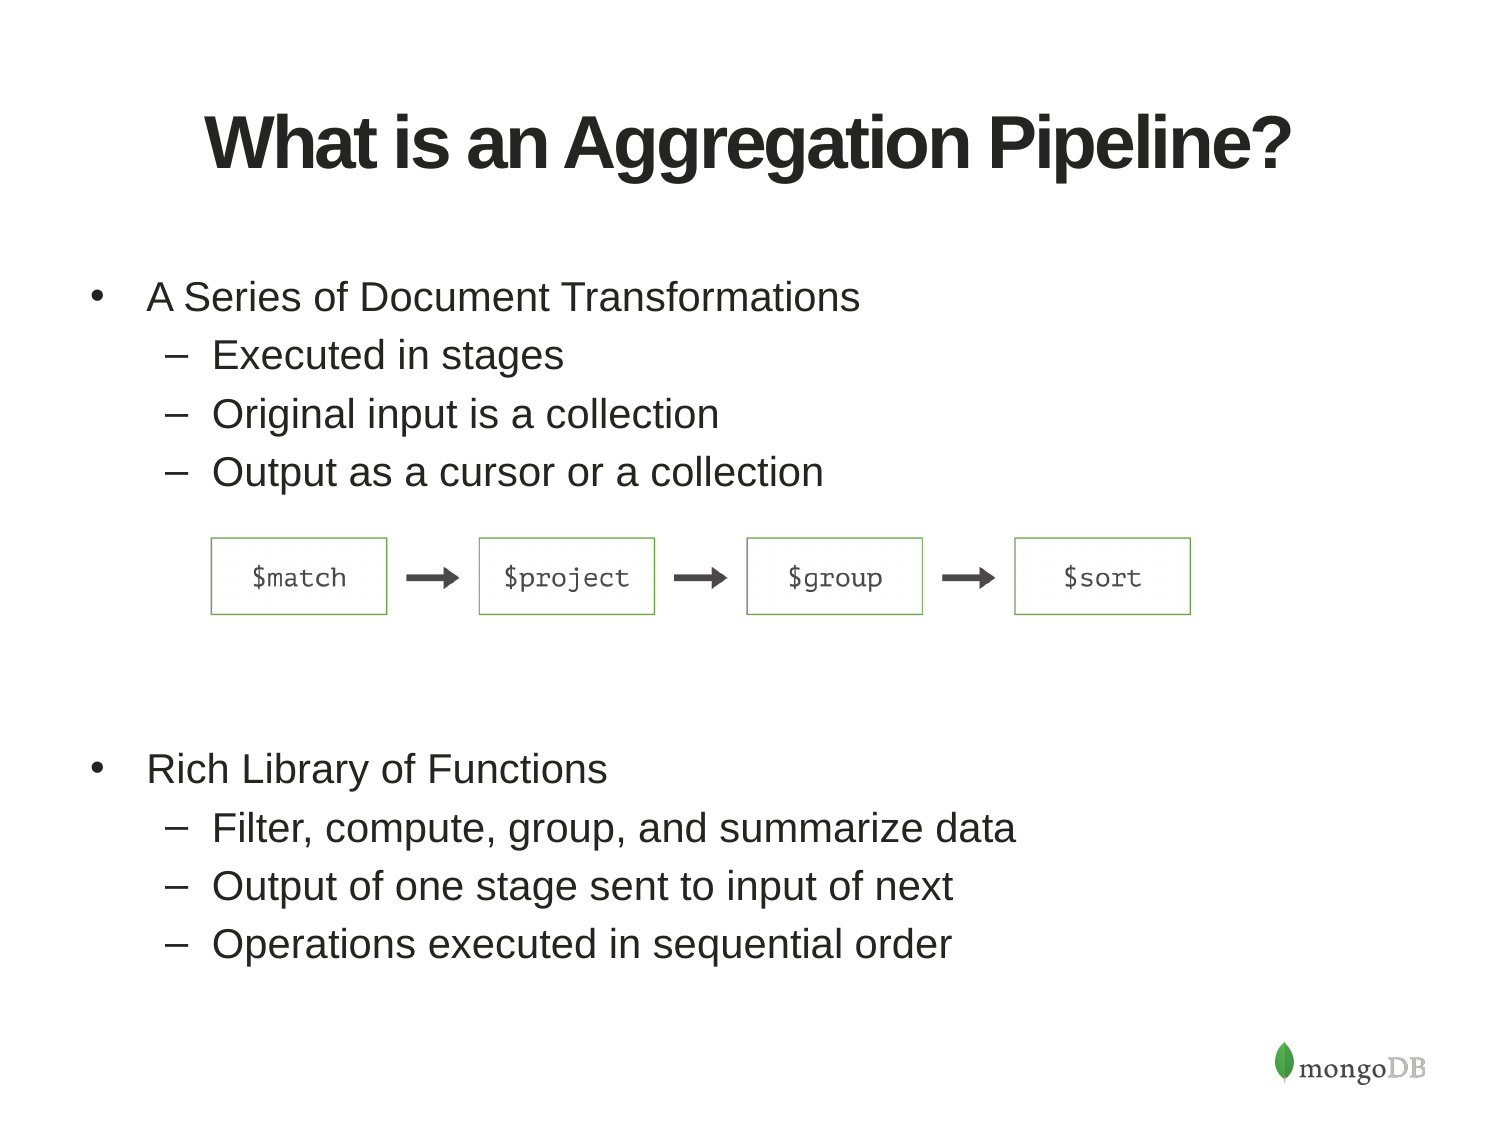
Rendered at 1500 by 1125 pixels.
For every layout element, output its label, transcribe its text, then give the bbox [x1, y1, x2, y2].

title What is an Aggregation Pipeline? [75, 45, 1425, 233]
picture [168, 504, 1229, 649]
list A Series of Document Transformations Executed in stages Original input is a collection Output as a cursor or a collection Rich Library of Functions Filter, compute, group, and summarize data Output of one stage sent to input of next Operations executed in sequential order [75, 262, 1425, 1005]
